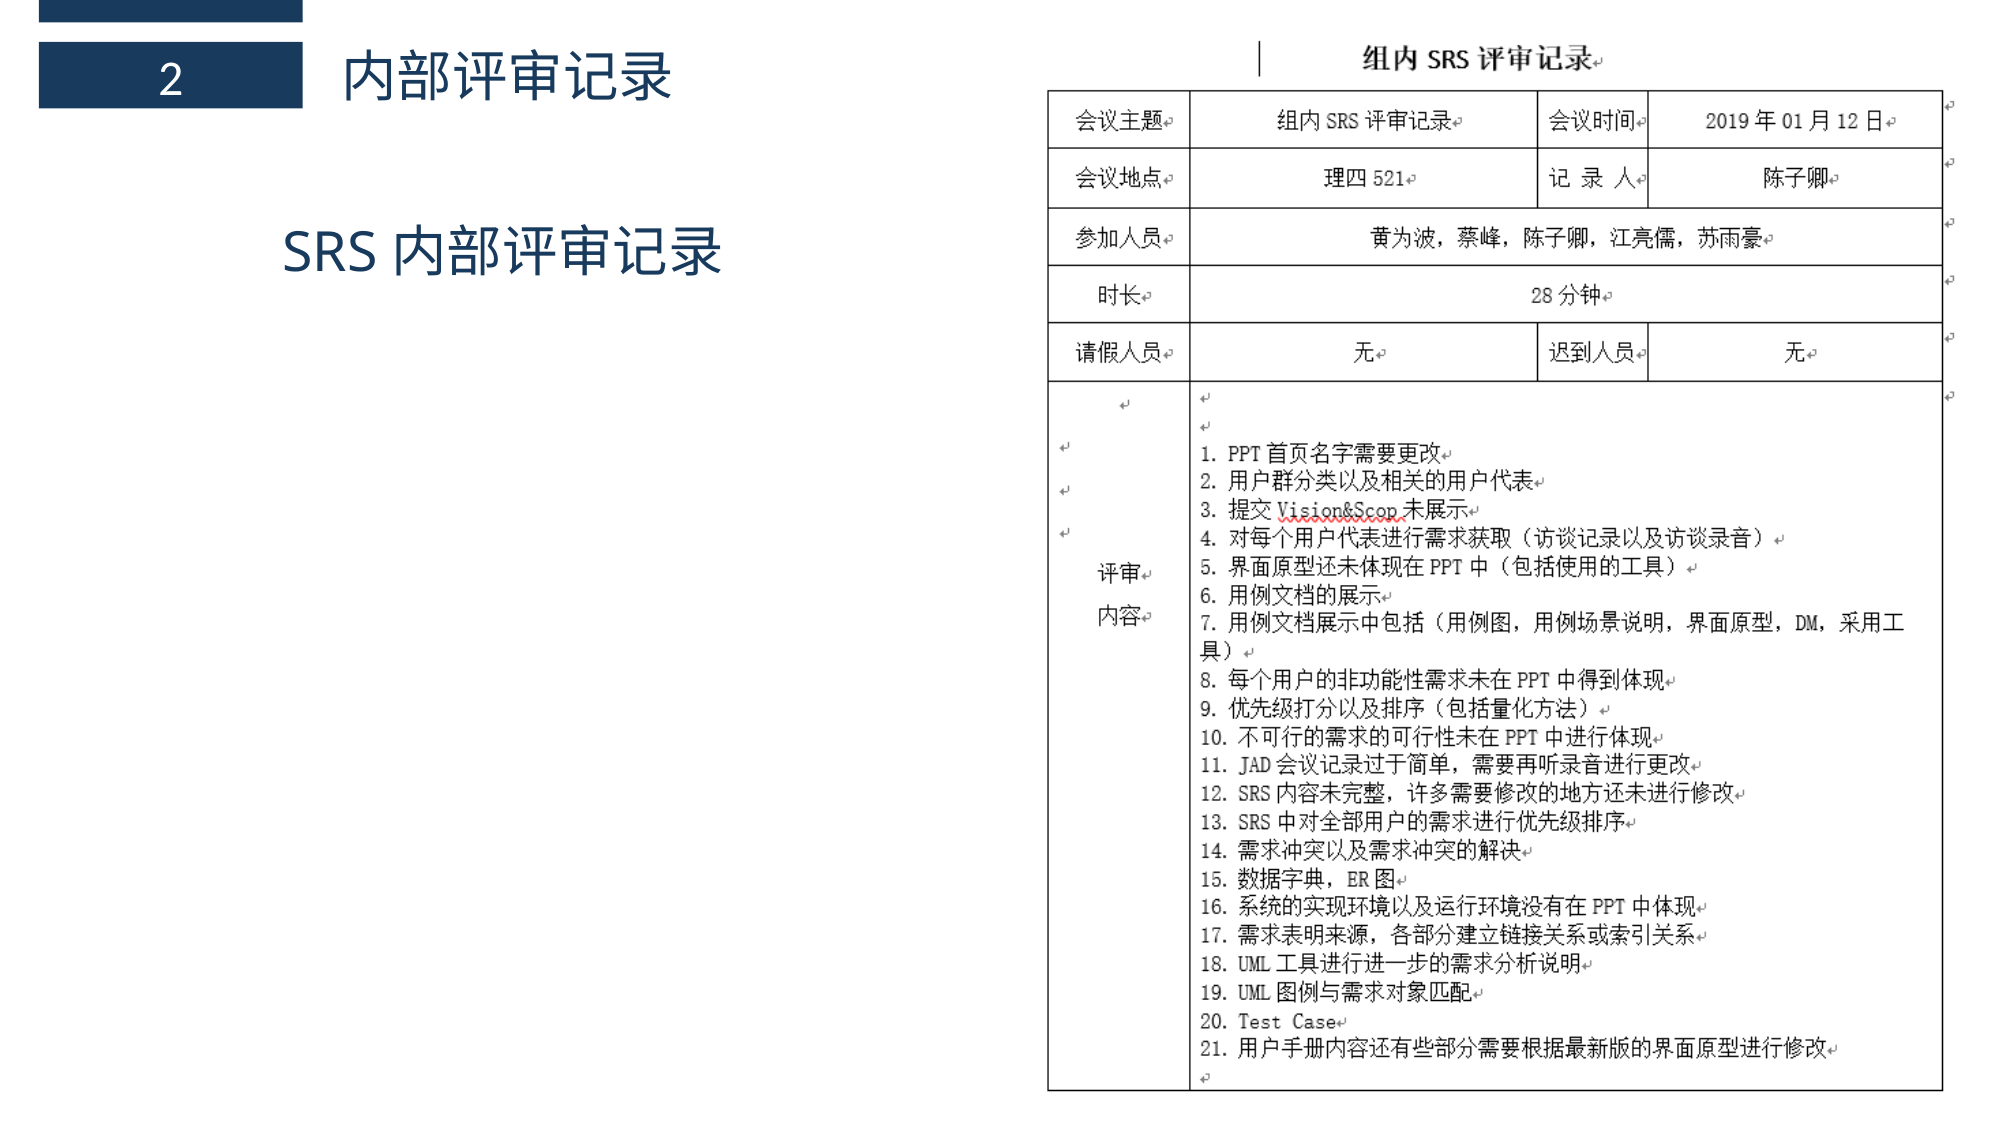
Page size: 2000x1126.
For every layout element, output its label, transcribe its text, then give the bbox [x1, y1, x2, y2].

text_box SRS内部评审记录 [267, 208, 842, 290]
picture [1023, 33, 1957, 1105]
text_box 内部评审记录 [326, 33, 1022, 116]
text_box 2 [37, 40, 305, 111]
text_box [37, 0, 305, 24]
